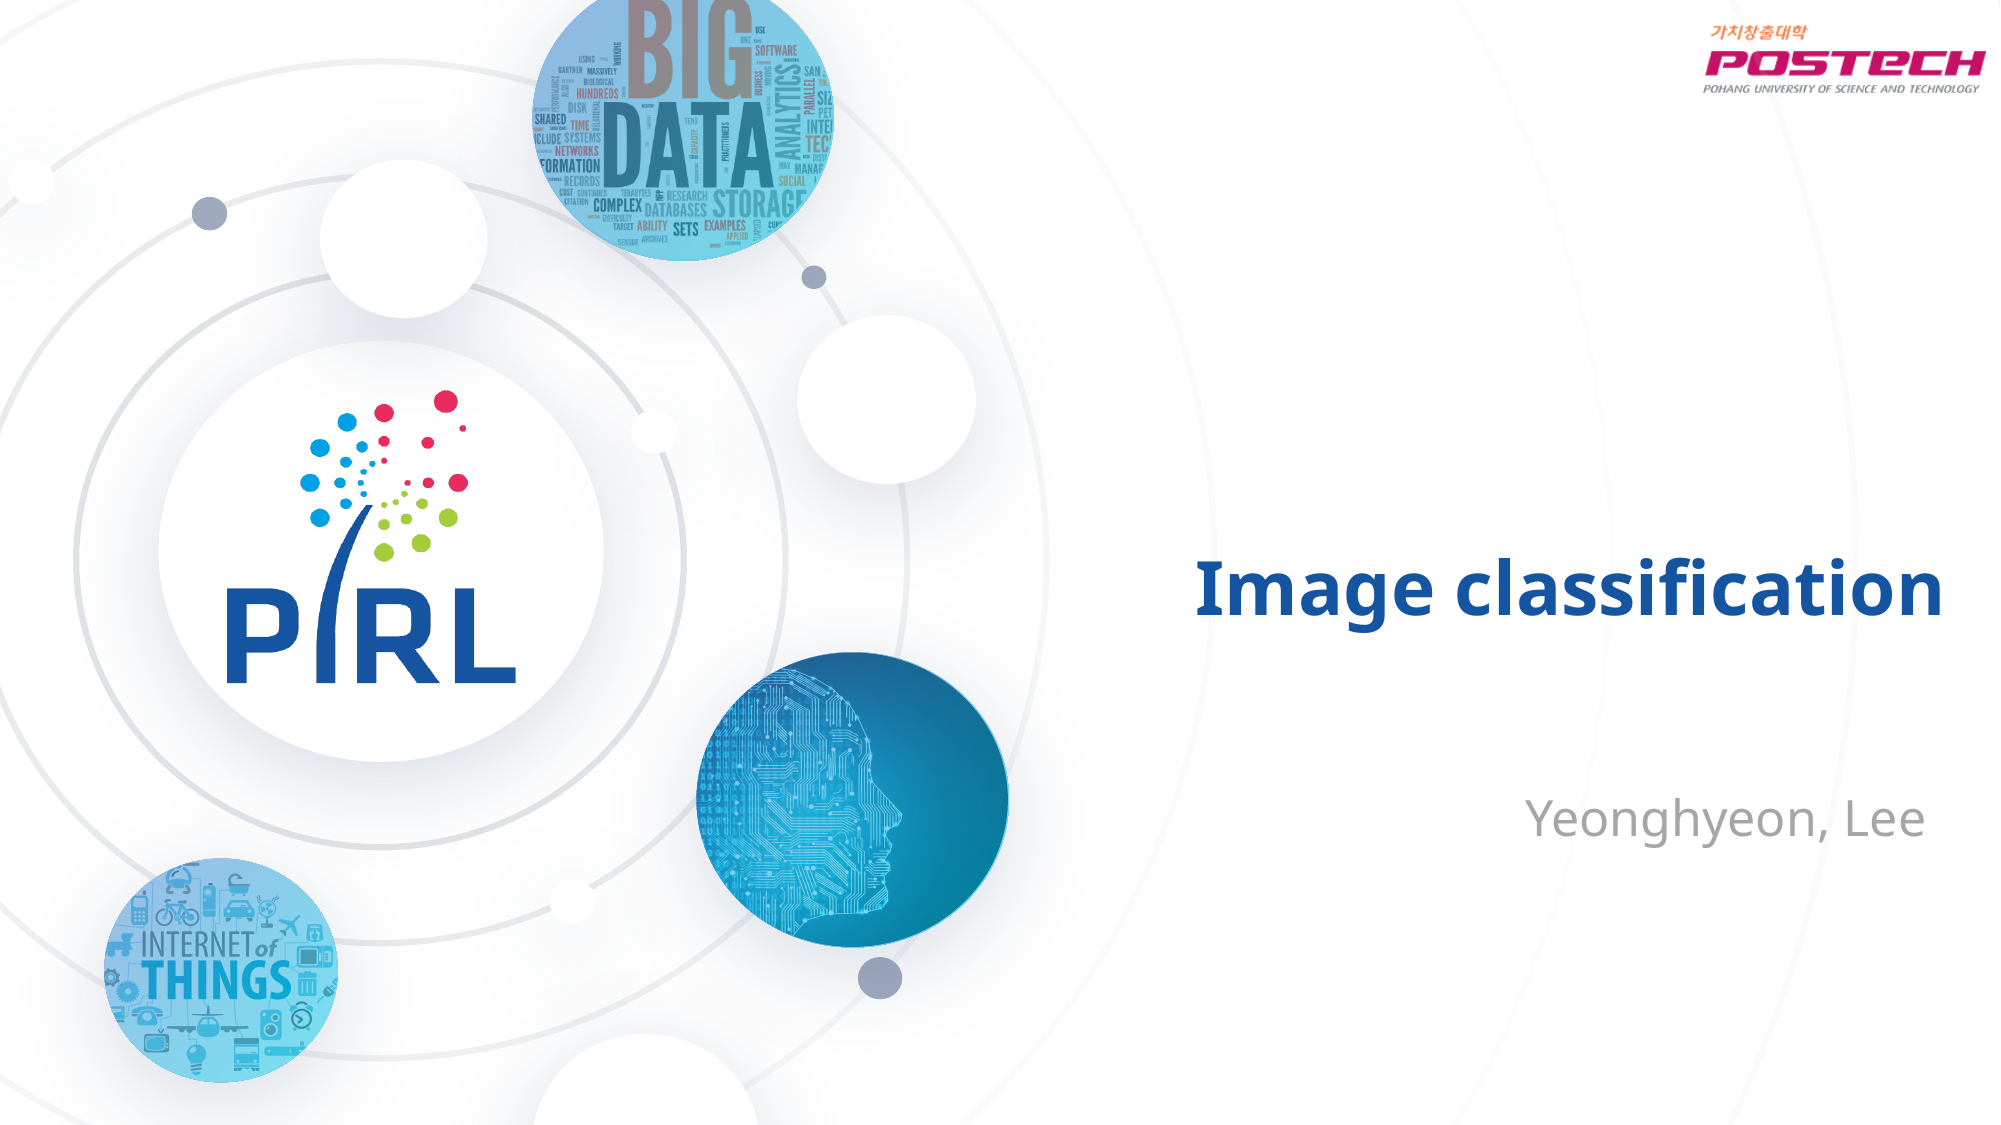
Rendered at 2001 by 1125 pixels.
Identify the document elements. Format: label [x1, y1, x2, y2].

text_box [0, 0, 2000, 1125]
